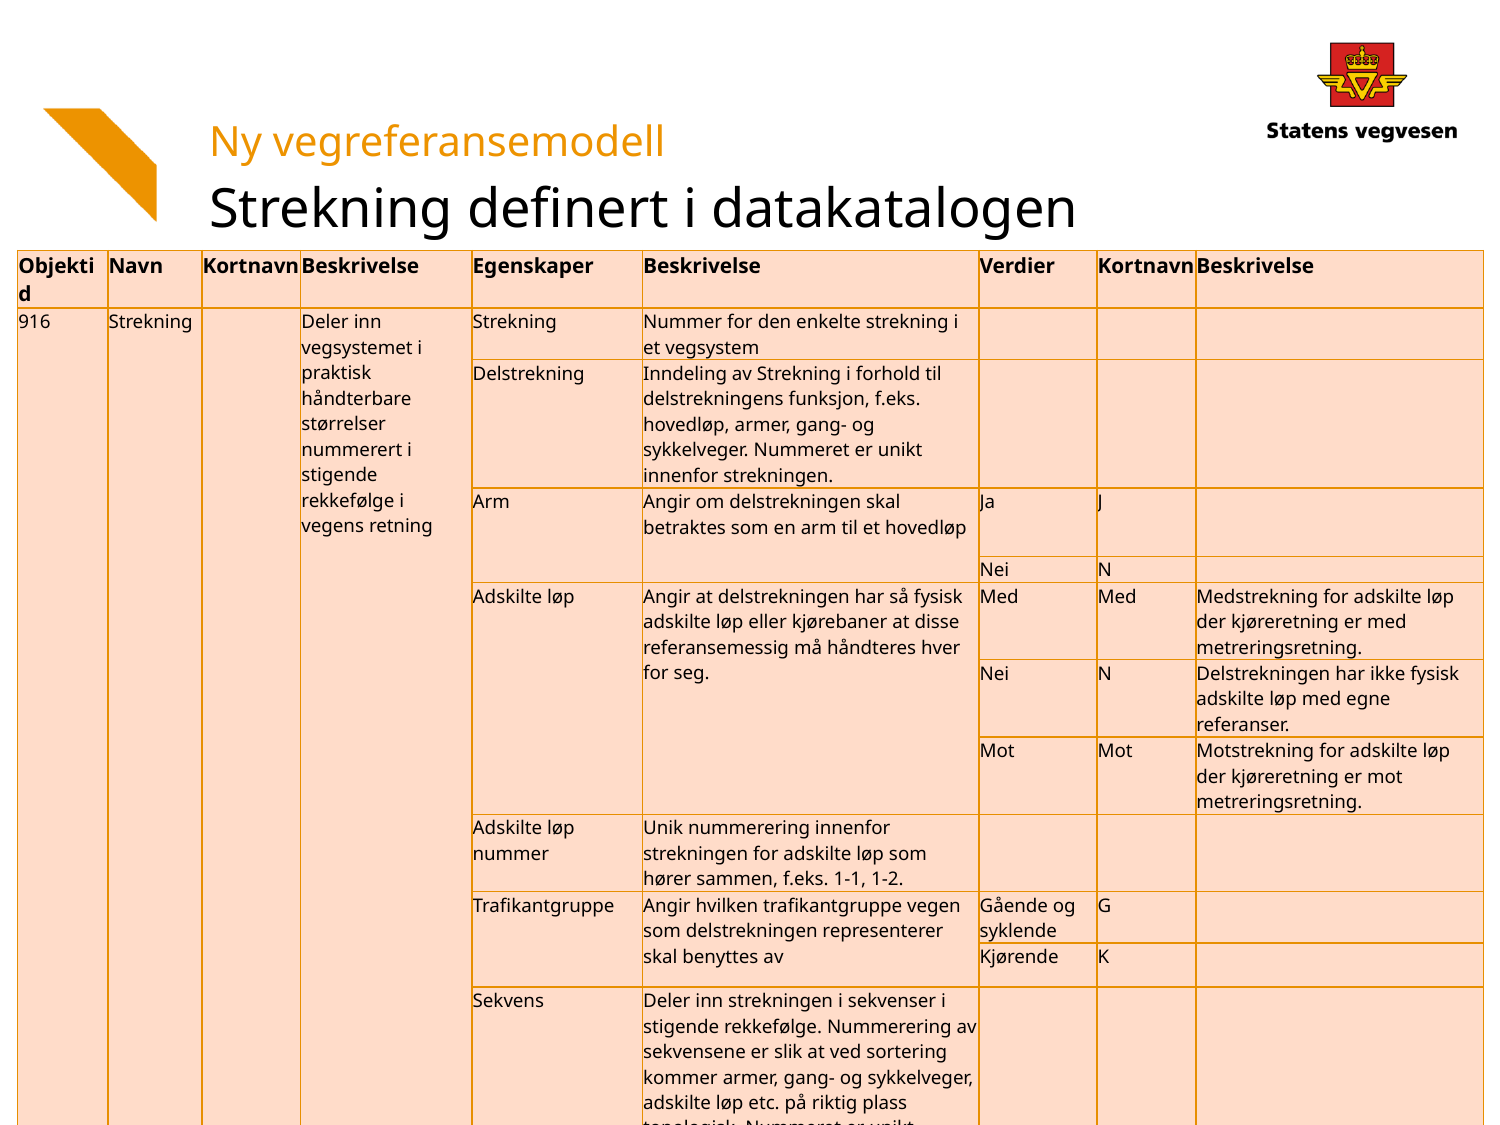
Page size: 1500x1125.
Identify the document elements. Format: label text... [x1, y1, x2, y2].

table_cell [1197, 892, 1483, 942]
table_cell 916 [18, 309, 107, 1125]
table_cell Adskilte løp [473, 583, 642, 814]
picture [0, 0, 167, 230]
table_cell Strekning [473, 309, 642, 359]
table_cell Inndeling av Strekning i forhold til delstrekningens funksjon, f.eks. hovedløp, armer, gang- og sykkelveger. Nummeret er unikt innenfor strekningen. [643, 360, 978, 487]
table_cell Deler inn strekningen i sekvenser i stigende rekkefølge. Nummerering av sekvensene er slik at ved sortering kommer armer, gang- og sykkelveger, adskilte løp etc. på riktig plass topologisk. Nummeret er unikt innenfor strekningen. [643, 988, 978, 1125]
table_cell [980, 988, 1096, 1125]
table_cell [980, 360, 1096, 487]
table_cell Angir hvilken trafikantgruppe vegen som delstrekningen representerer skal benyttes av [643, 892, 978, 986]
table_header Objektid [18, 251, 107, 307]
table_cell Med [1098, 583, 1195, 659]
table_cell Med [980, 583, 1096, 659]
table_cell [1098, 309, 1195, 359]
table_cell Kjørende [980, 944, 1096, 986]
table_cell Arm [473, 489, 642, 582]
table_header Verdier [980, 251, 1096, 307]
table_header Beskrivelse [1197, 251, 1483, 307]
table_cell [1197, 988, 1483, 1125]
table_header Kortnavn [1098, 251, 1195, 307]
table_cell Delstrekningen har ikke fysisk adskilte løp med egne referanser. [1197, 660, 1483, 736]
table_cell [1098, 360, 1195, 487]
table_cell Nei [980, 660, 1096, 736]
table_cell [203, 309, 300, 1125]
table_cell [1197, 944, 1483, 986]
table_cell [1197, 489, 1483, 556]
table_cell Nei [980, 557, 1096, 582]
table_cell Mot [980, 738, 1096, 814]
table_header Beskrivelse [643, 251, 978, 307]
table_header Navn [109, 251, 201, 307]
table_cell G [1098, 892, 1195, 942]
table_cell Adskilte løp nummer [473, 815, 642, 891]
table_cell Mot [1098, 738, 1195, 814]
table_cell K [1098, 944, 1195, 986]
table_cell Trafikantgruppe [473, 892, 642, 986]
table_cell [980, 815, 1096, 891]
table_cell Medstrekning for adskilte løp der kjøreretning er med metreringsretning. [1197, 583, 1483, 659]
table_cell J [1098, 489, 1195, 556]
table_header Egenskaper [473, 251, 642, 307]
table_cell Strekning [109, 309, 201, 1125]
table_header Kortnavn [203, 251, 300, 307]
table_cell Angir om delstrekningen skal betraktes som en arm til et hovedløp [643, 489, 978, 582]
table_cell N [1098, 557, 1195, 582]
table_cell [1197, 815, 1483, 891]
table_cell [1197, 360, 1483, 487]
table_cell [1098, 988, 1195, 1125]
table_cell Sekvens [473, 988, 642, 1125]
table_cell Gående og syklende [980, 892, 1096, 942]
table_cell Ja [980, 489, 1096, 556]
list Ny vegreferansemodell [209, 114, 1143, 173]
title Strekning definert i datakatalogen [209, 173, 1358, 250]
table_cell [1197, 309, 1483, 359]
table_cell Motstrekning for adskilte løp der kjøreretning er mot metreringsretning. [1197, 738, 1483, 814]
table_cell Nummer for den enkelte strekning i et vegsystem [643, 309, 978, 359]
table_cell [1197, 557, 1483, 582]
table_cell N [1098, 660, 1195, 736]
table_cell [1098, 815, 1195, 891]
picture [1252, 0, 1500, 145]
table_header Beskrivelse [301, 251, 471, 307]
table_cell [980, 309, 1096, 359]
table_cell Unik nummerering innenfor strekningen for adskilte løp som hører sammen, f.eks. 1-1, 1-2. [643, 815, 978, 891]
table_cell Angir at delstrekningen har så fysisk adskilte løp eller kjørebaner at disse referansemessig må håndteres hver for seg. [643, 583, 978, 814]
table_cell Delstrekning [473, 360, 642, 487]
table_cell Deler inn vegsystemet i praktisk håndterbare størrelser nummerert i stigende rekkefølge i vegens retning [301, 309, 471, 1125]
